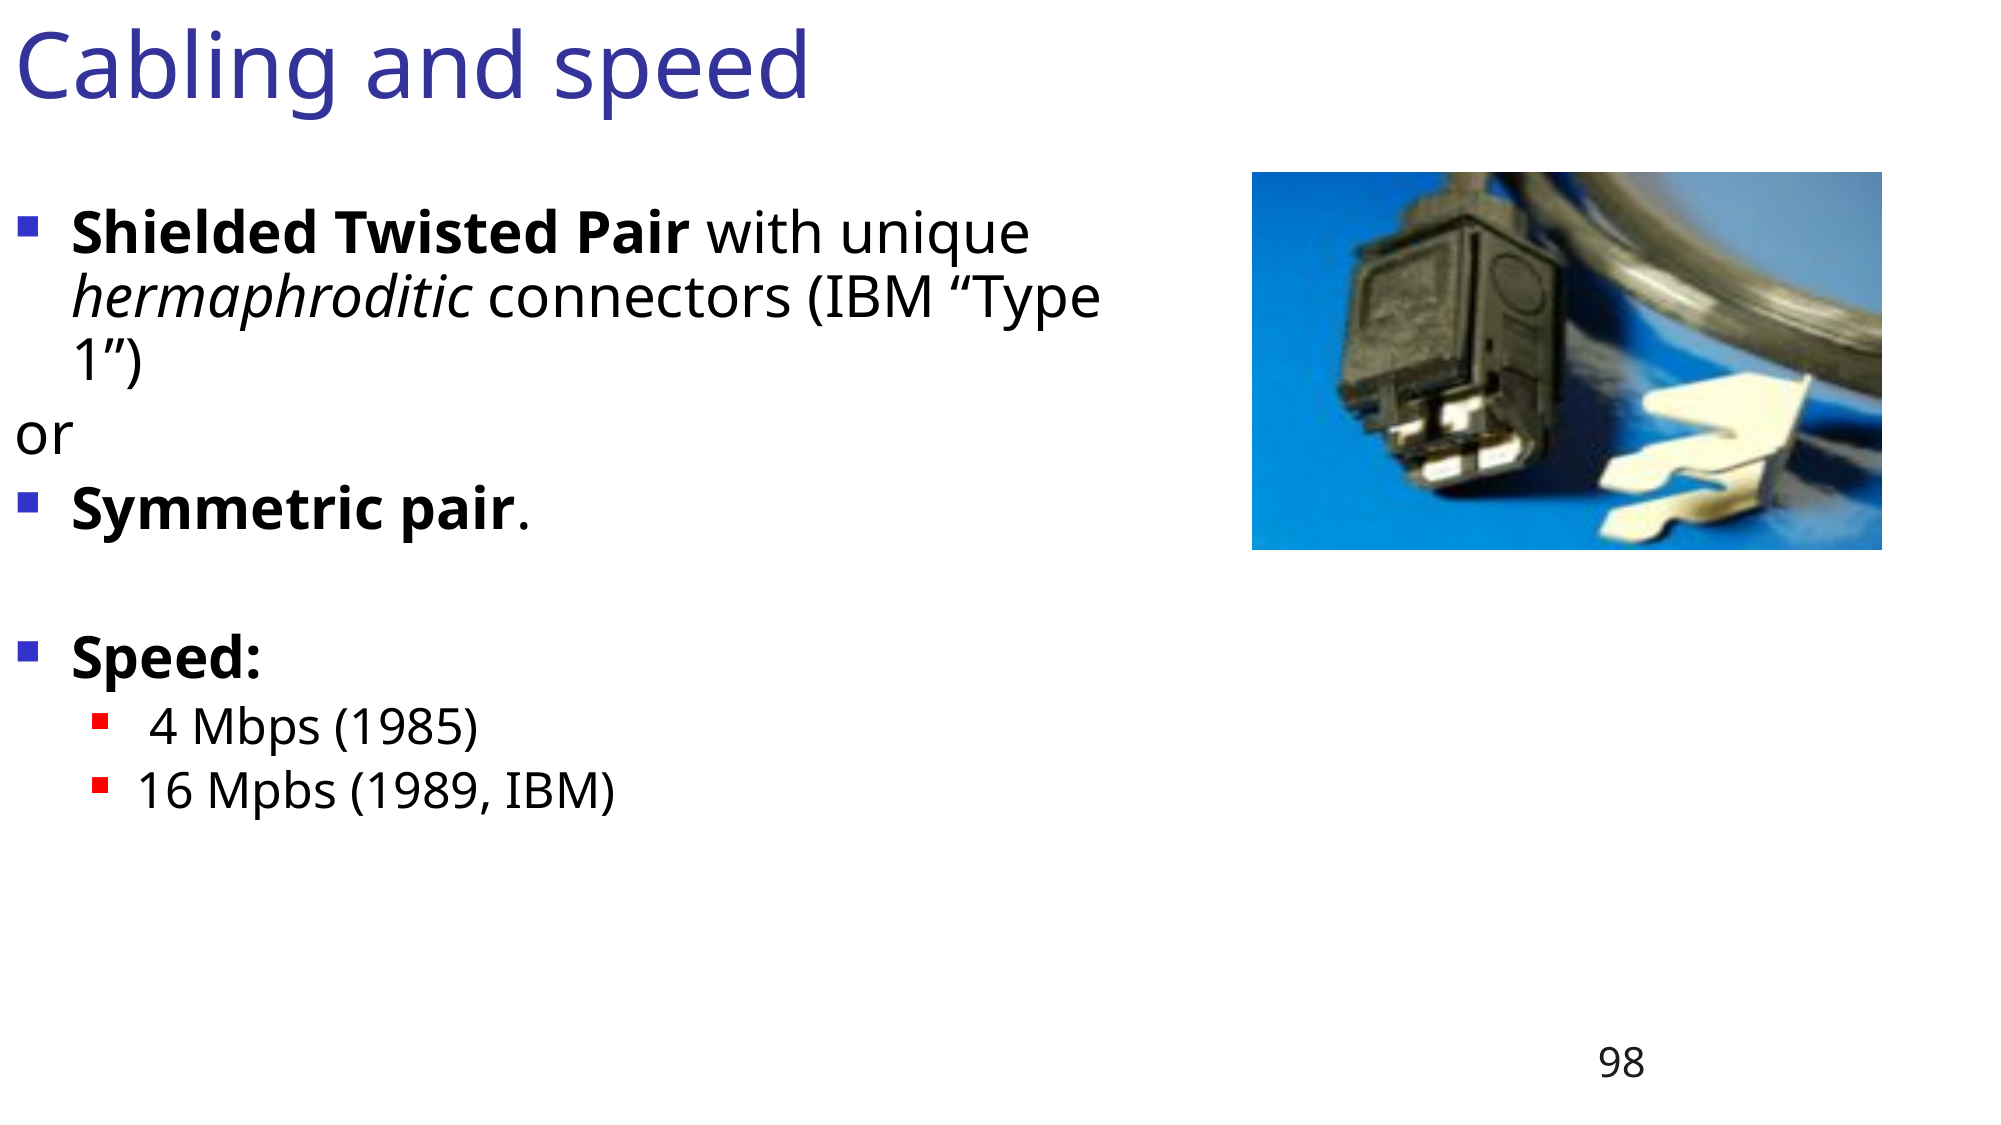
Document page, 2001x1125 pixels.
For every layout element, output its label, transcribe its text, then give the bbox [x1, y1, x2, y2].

slide_number 98 [1582, 1024, 2000, 1101]
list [1251, 172, 1883, 550]
title Cabling and speed [0, 0, 2000, 161]
list Shielded Twisted Pair with unique hermaphroditic connectors (IBM “Type 1”) or Symmetric pair. Speed: 4 Mbps (1985) 16 Mpbs (1989, IBM) [0, 196, 1142, 1000]
